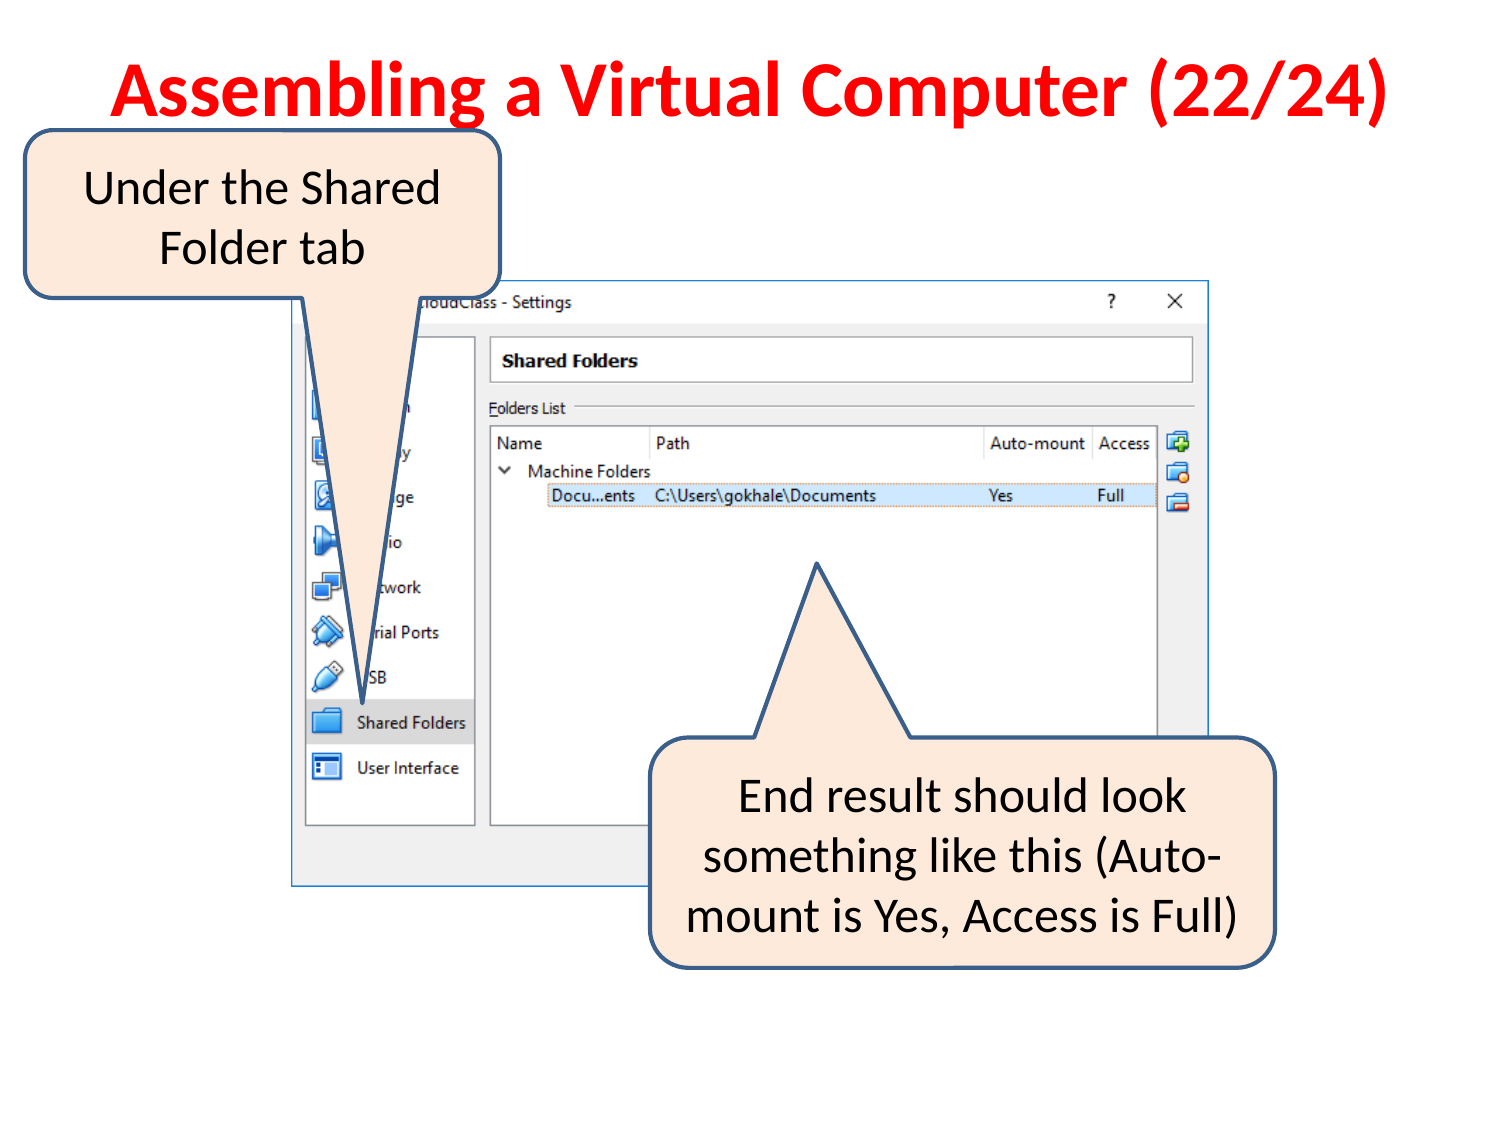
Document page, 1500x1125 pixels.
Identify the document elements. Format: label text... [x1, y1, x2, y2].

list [291, 280, 1209, 887]
text_box Under the Shared Folder tab [22, 128, 503, 301]
text_box End result should look something like this (Auto-mount is Yes, Access is Full) [647, 735, 1278, 970]
title Assembling a Virtual Computer (22/24) [75, 24, 1425, 145]
